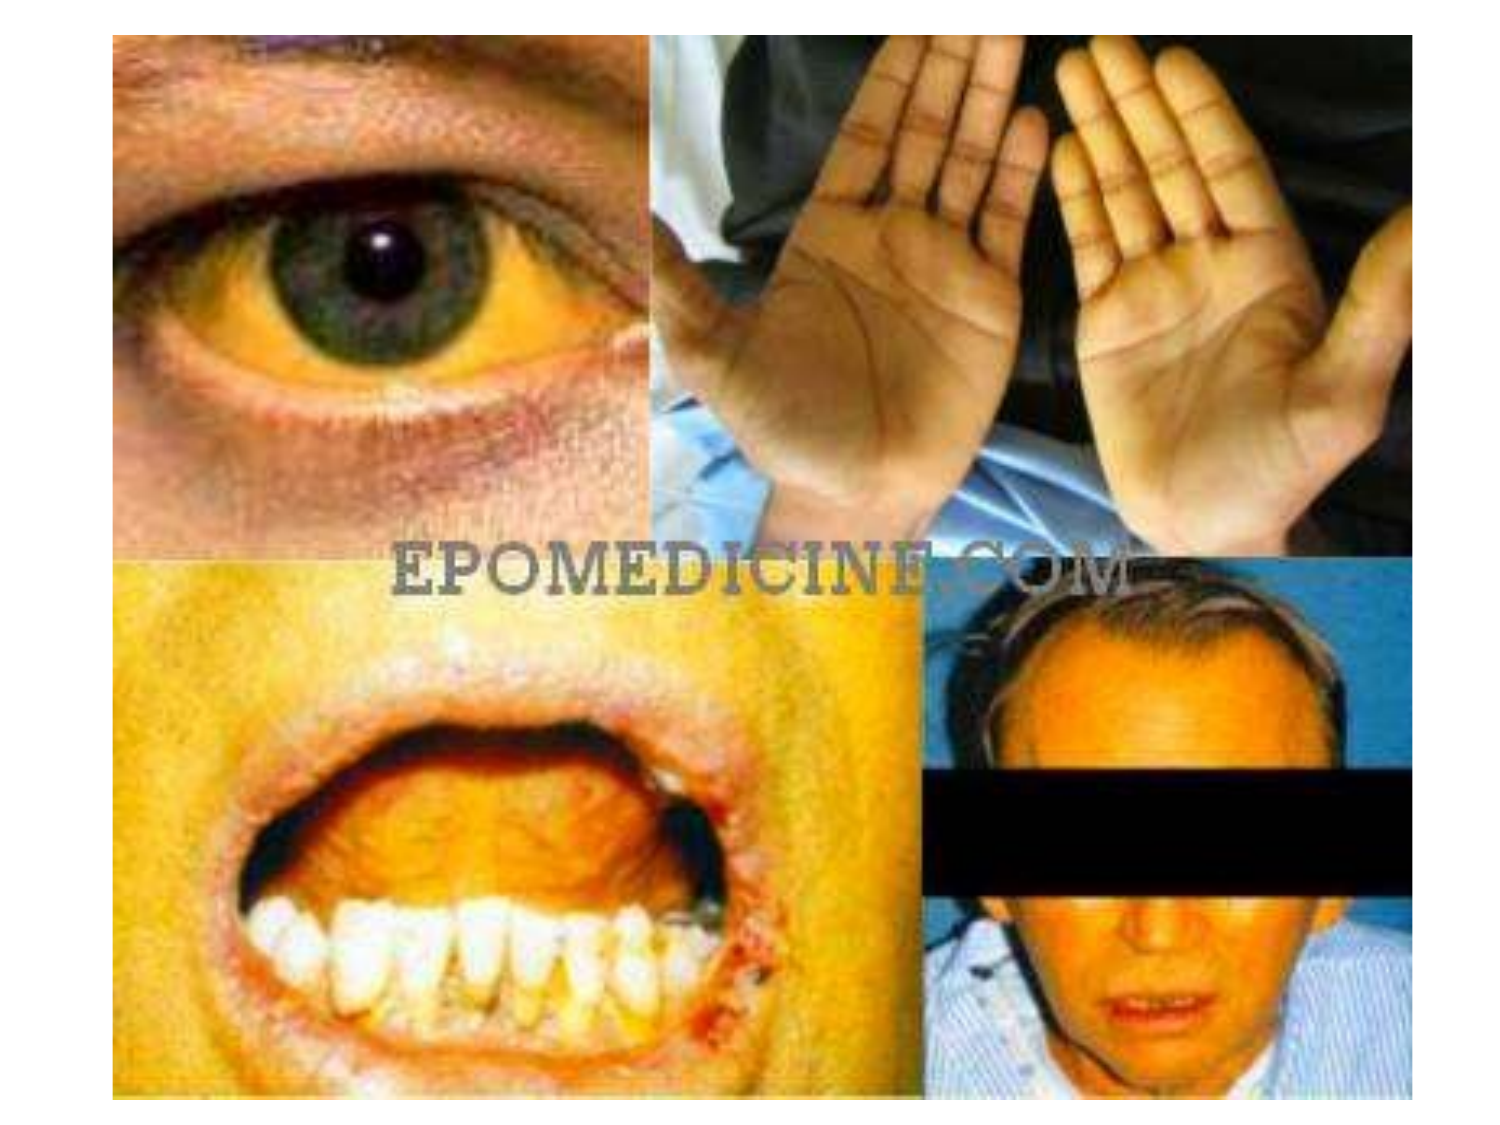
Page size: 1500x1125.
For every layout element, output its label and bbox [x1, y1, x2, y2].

text_box [112, 35, 1413, 1100]
